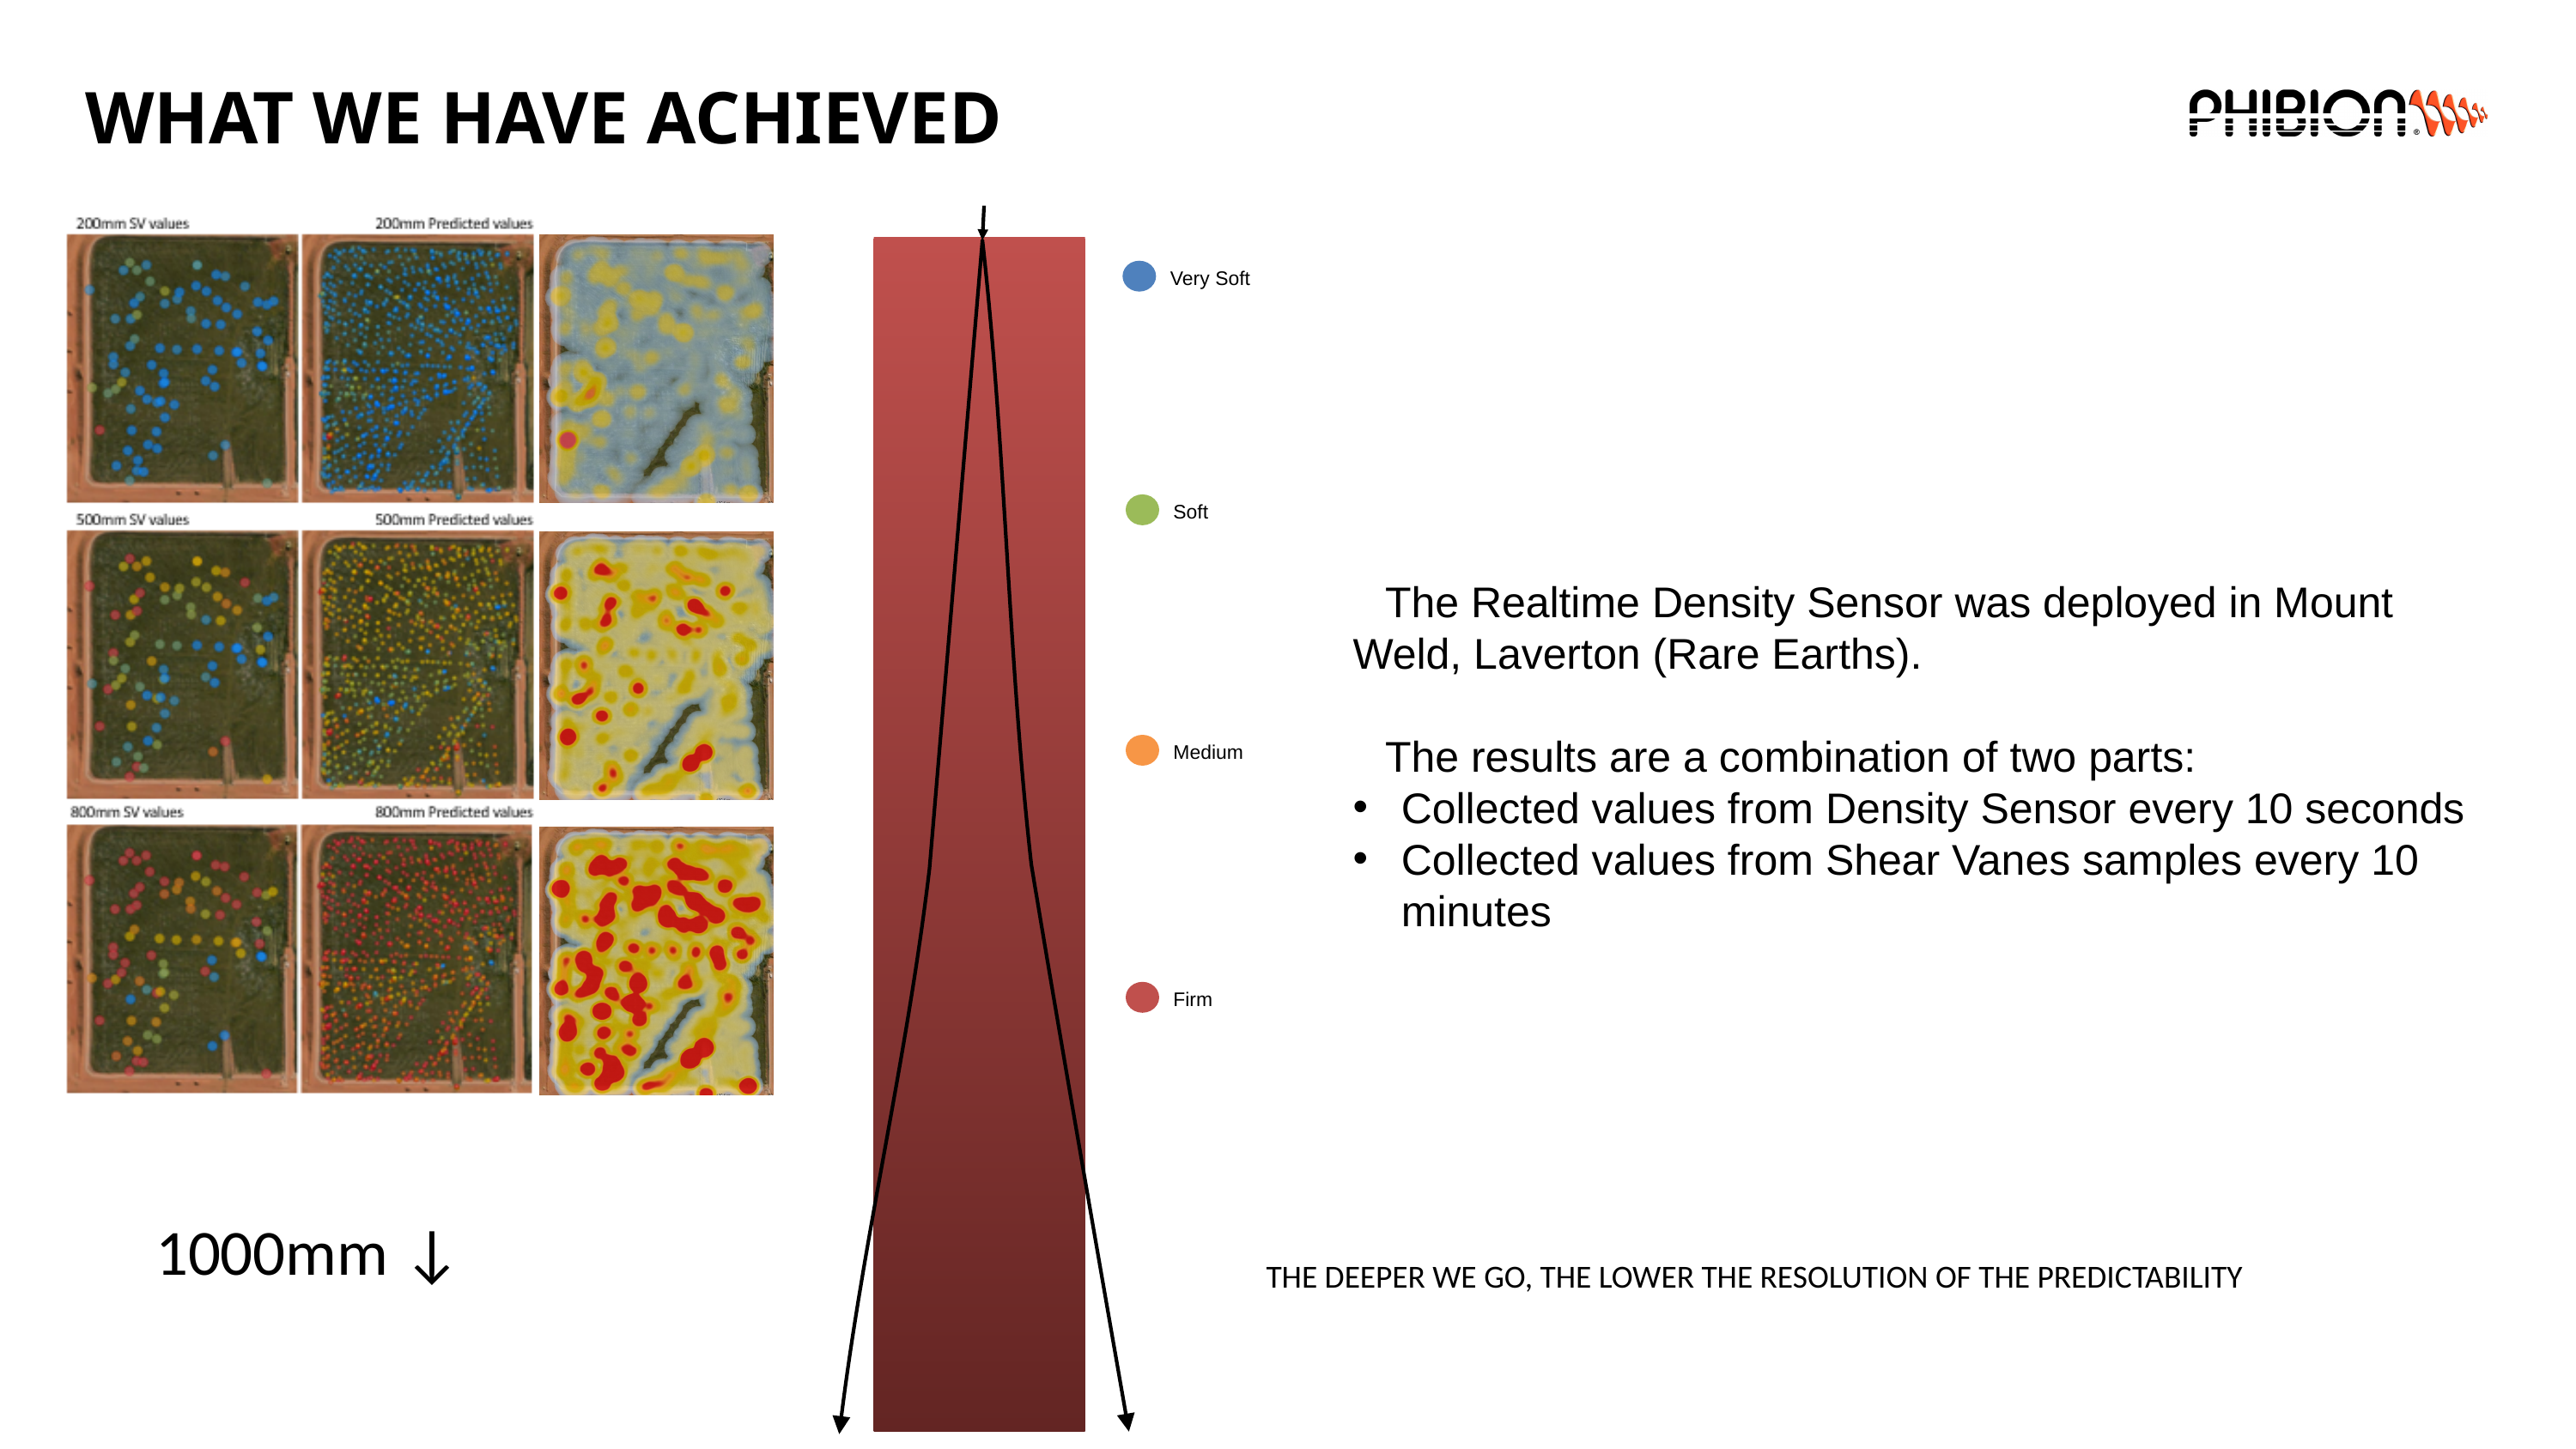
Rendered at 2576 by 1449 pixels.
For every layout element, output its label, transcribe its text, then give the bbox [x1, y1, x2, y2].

text_box The Realtime Density Sensor was deployed in Mount Weld, Laverton (Rare Earths). The results are a combination of two parts: Collected values from Density Sensor every 10 seconds Collected values from Shear Vanes samples every 10 minutes [1340, 568, 2506, 942]
text_box THE DEEPER WE GO, THE LOWER THE RESOLUTION OF THE PREDICTABILITY [1292, 1249, 2261, 1301]
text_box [48, 205, 1289, 1434]
picture [539, 826, 774, 1095]
picture [539, 234, 774, 504]
picture [539, 531, 774, 800]
text_box WHAT WE HAVE ACHIEVED [0, 0, 2576, 233]
